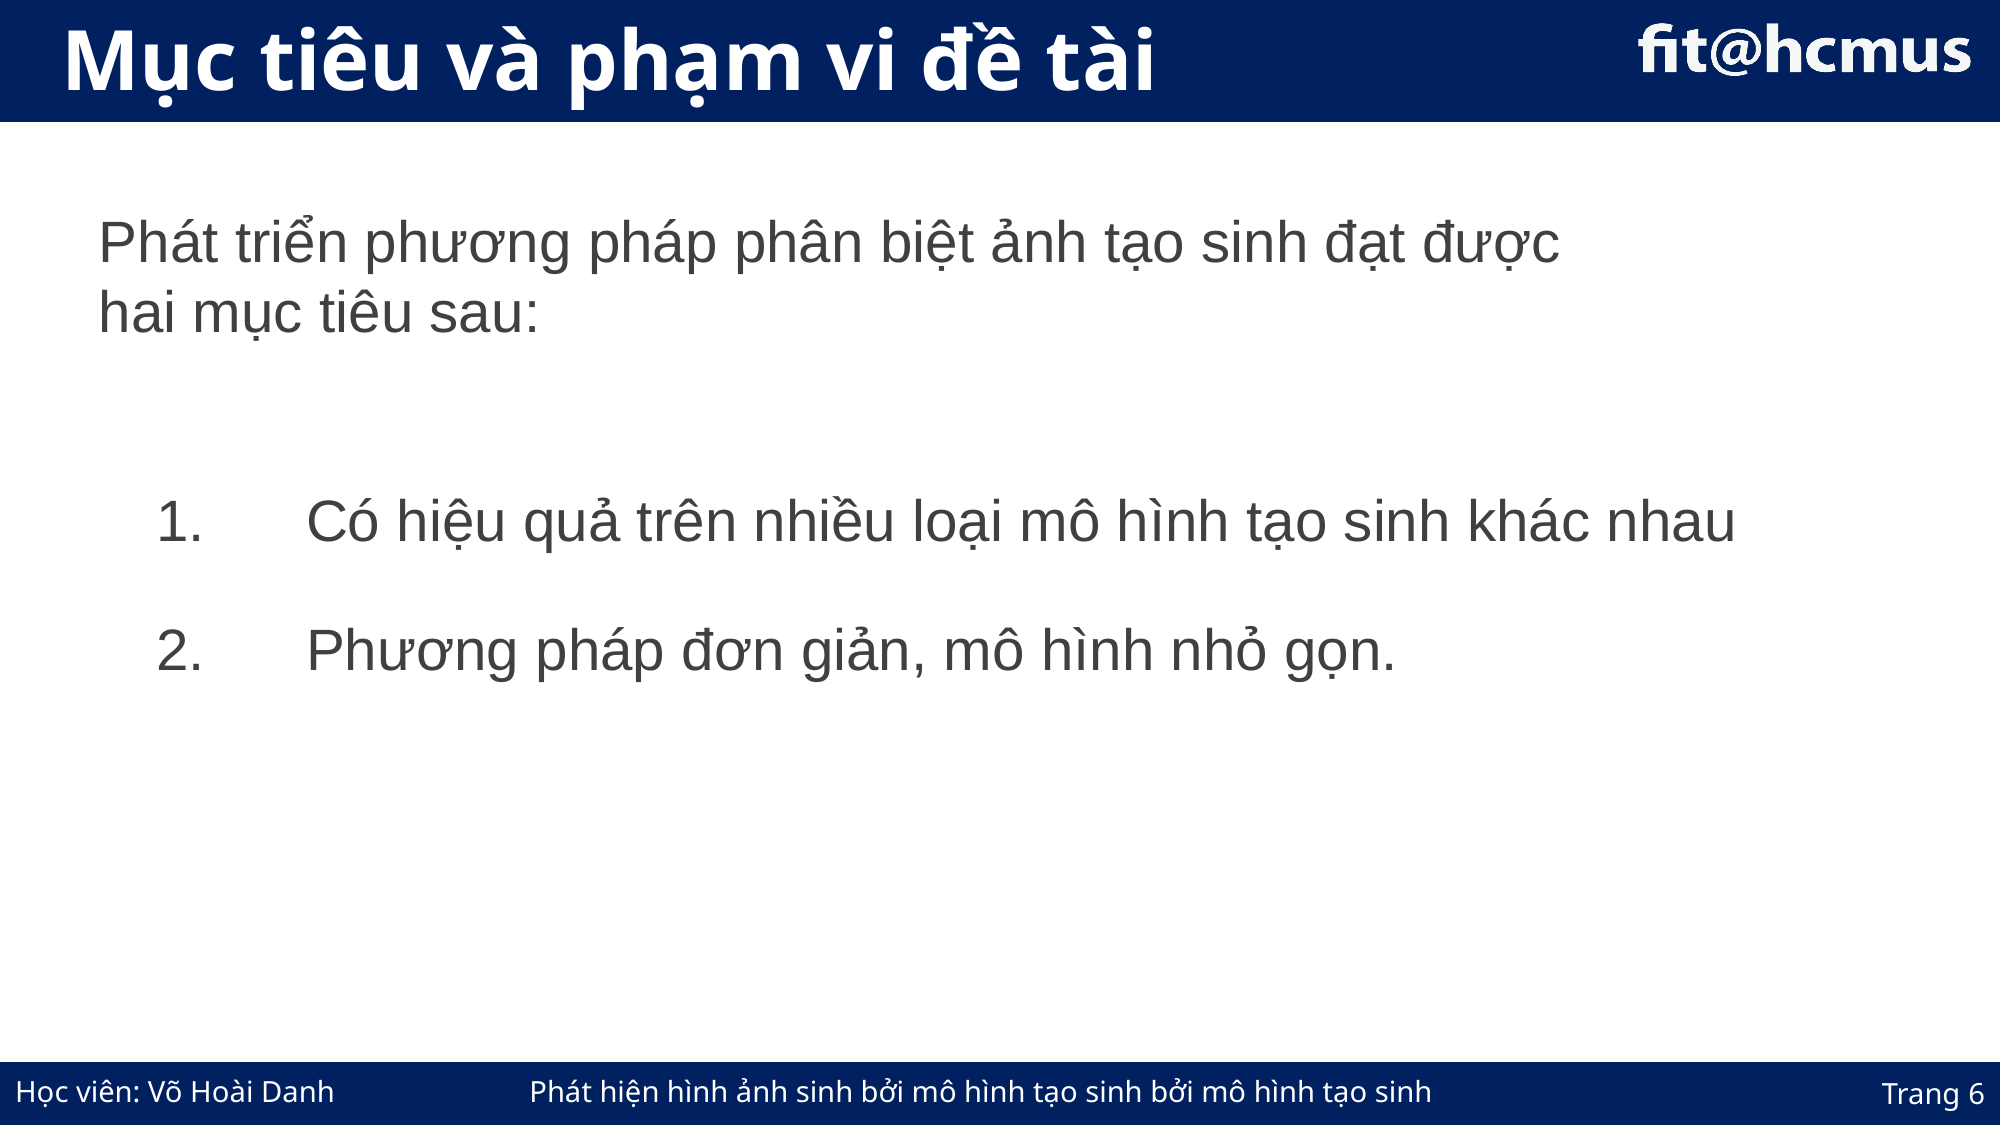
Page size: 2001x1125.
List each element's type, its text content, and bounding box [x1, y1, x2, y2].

text_box Phát triển phương pháp phân biệt ảnh tạo sinh đạt được hai mục tiêu sau: [84, 188, 1595, 359]
text_box Mục tiêu và phạm vi đề tài [0, 0, 2000, 115]
text_box 1. Có hiệu quả trên nhiều loại mô hình tạo sinh khác nhau [132, 433, 2000, 569]
text_box 2. Phương pháp đơn giản, mô hình nhỏ gọn. [132, 562, 1868, 698]
picture [1554, 0, 2001, 149]
